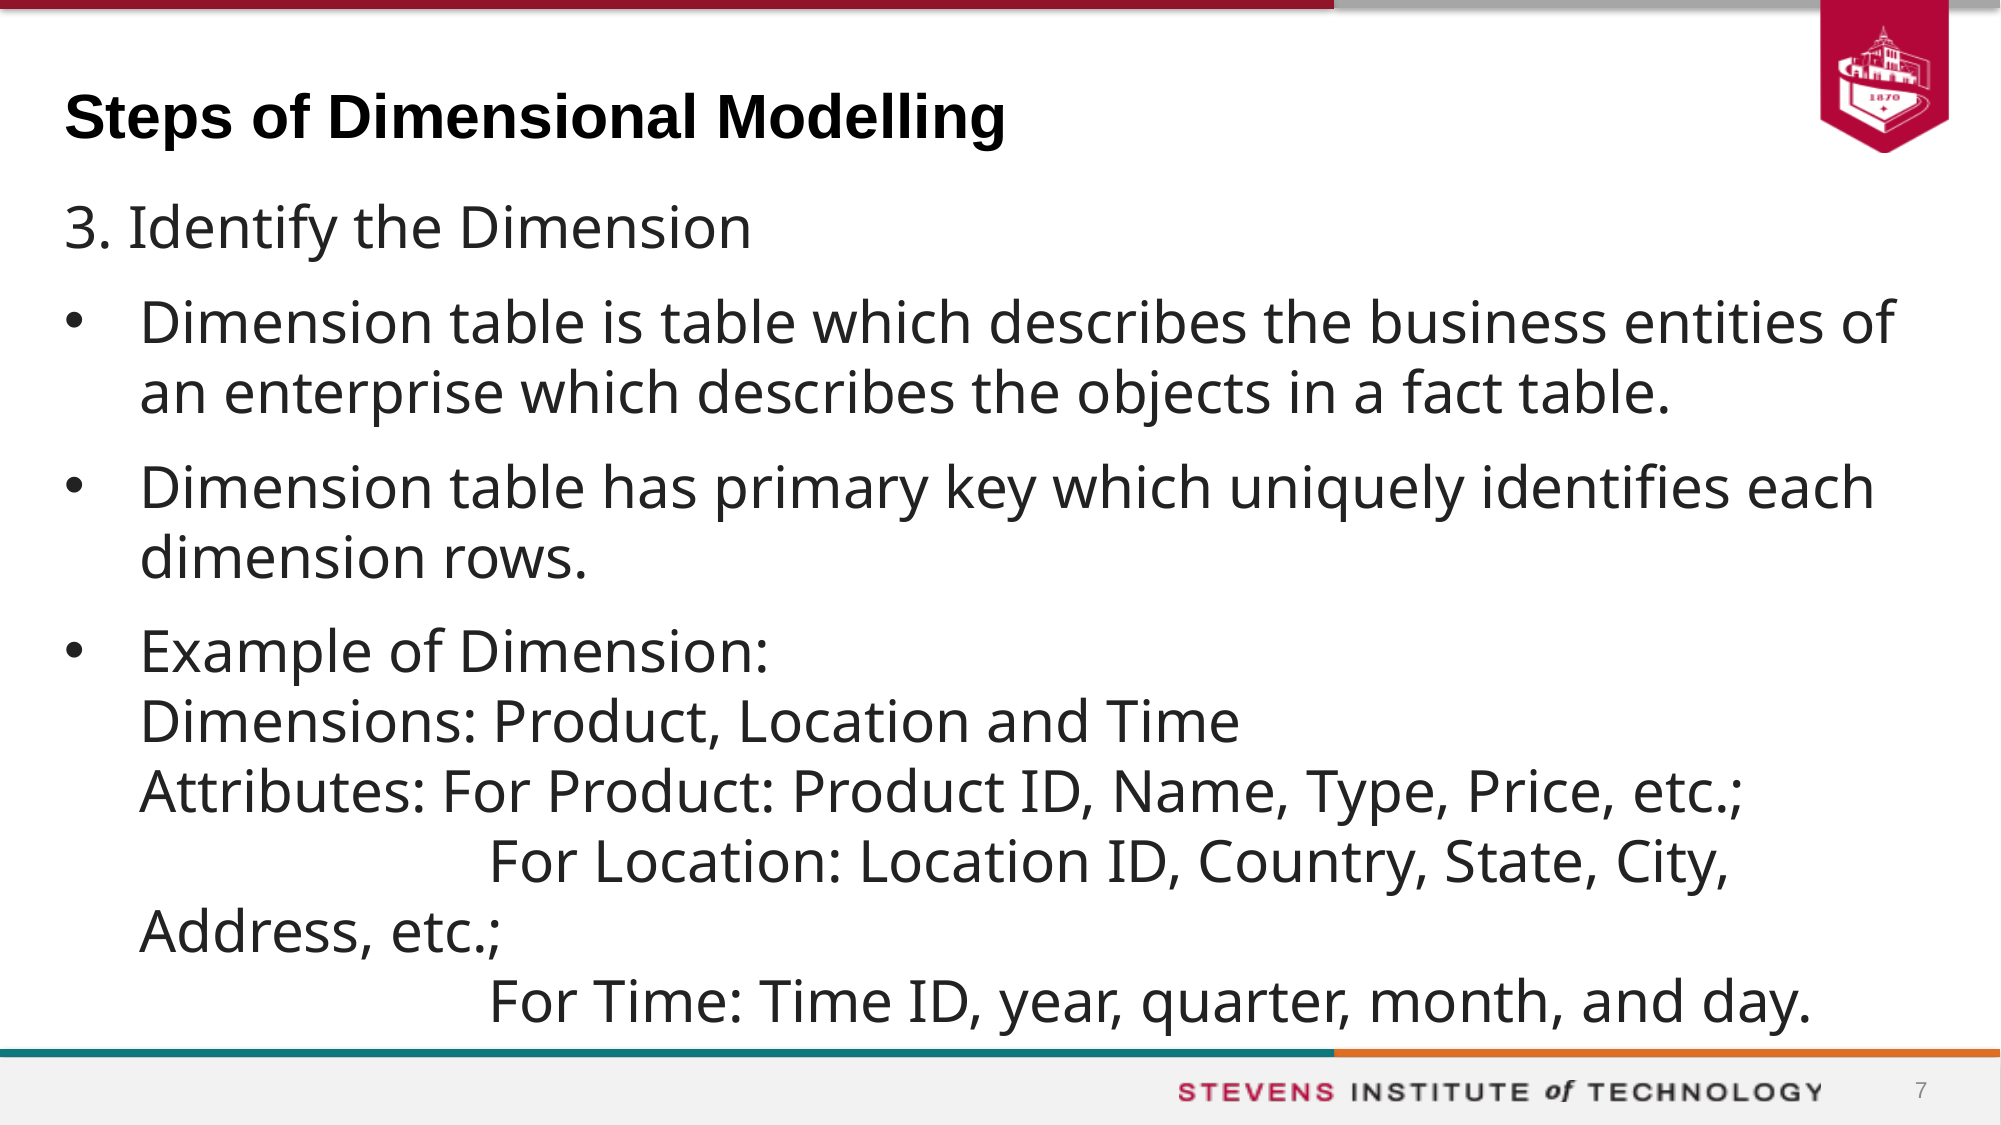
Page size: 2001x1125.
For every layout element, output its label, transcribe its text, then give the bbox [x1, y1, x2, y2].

title Steps of Dimensional Modelling [49, 68, 1647, 157]
list 3. Identify the Dimension Dimension table is table which describes the business entities of an enterprise which describes the objects in a fact table. Dimension table has primary key which uniquely identifies each dimension rows. Example of Dimension: Dimensions: Product, Location and Time Attributes: For Product: Product ID, Name, Type, Price, etc.; For Location: Location ID, Country, State, City, Address, etc.; For Time: Time ID, year, quarter, month, and day. [49, 182, 1951, 1000]
slide_number 7 [1869, 1059, 1974, 1120]
